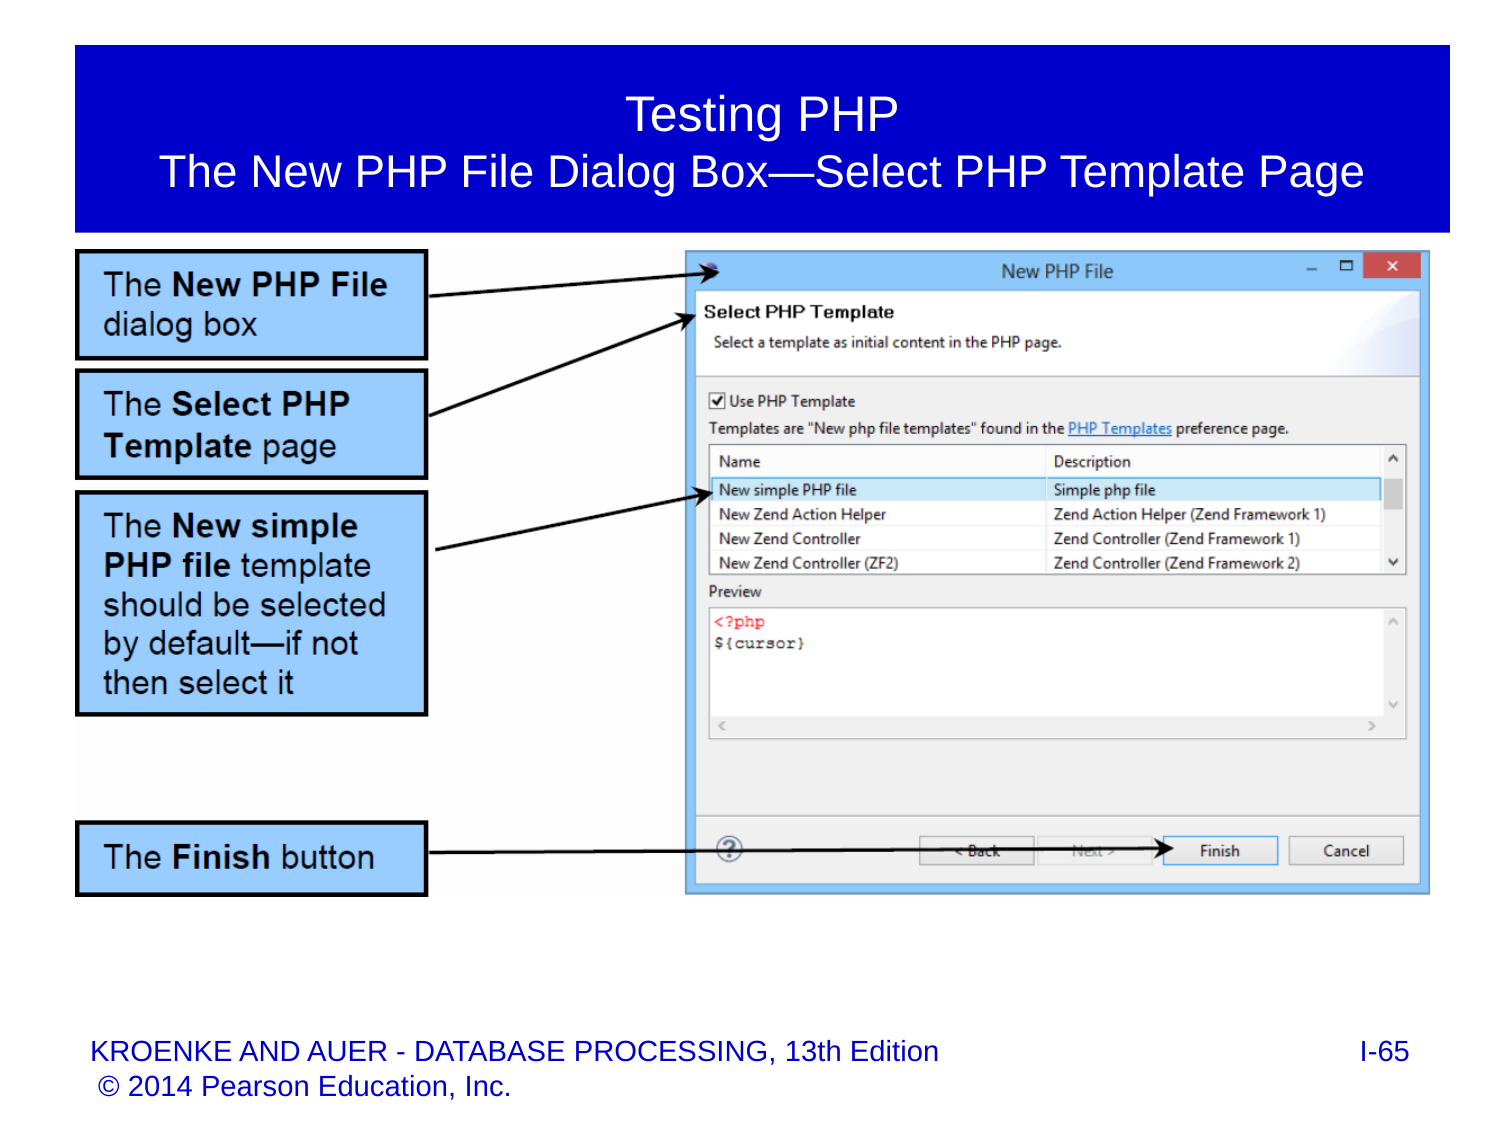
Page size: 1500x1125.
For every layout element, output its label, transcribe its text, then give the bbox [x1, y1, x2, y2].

picture [74, 249, 1430, 897]
title Testing PHP The New PHP File Dialog Box—Select PHP Template Page [75, 45, 1450, 233]
slide_number I-65 [1074, 1024, 1426, 1103]
footer KROENKE AND AUER - DATABASE PROCESSING, 13th Edition © 2014 Pearson Education, Inc. [74, 1024, 963, 1104]
